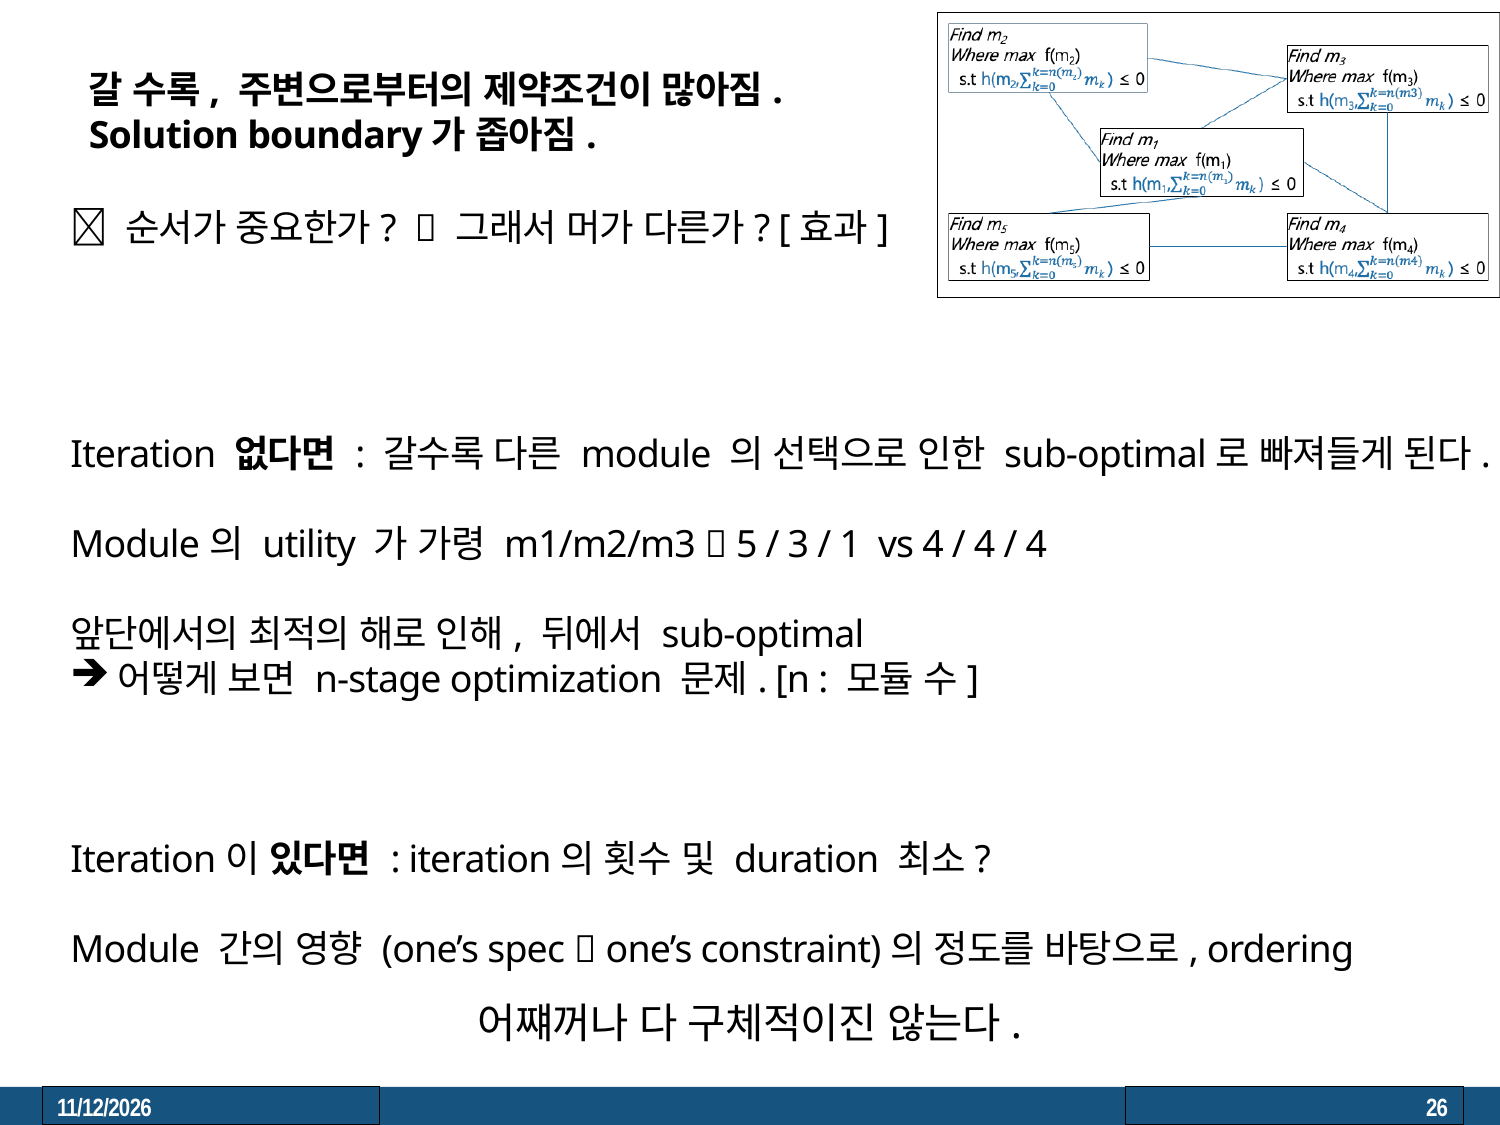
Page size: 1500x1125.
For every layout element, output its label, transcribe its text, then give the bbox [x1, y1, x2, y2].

text_box  순서가 중요한가?  그래서 머가 다른가? [효과] [70, 203, 937, 249]
slide_number 26 [1125, 1086, 1464, 1125]
picture [937, 12, 1500, 330]
text_box 어쨰꺼나 다 구체적이진 않는다. [477, 997, 1023, 1048]
text_box 갈 수록, 주변으로부터의 제약조건이 많아짐. Solution boundary가 좁아짐. [88, 66, 784, 157]
text_box Iteration 없다면 : 갈수록 다른 module 의 선택으로 인한 sub-optimal로 빠져들게 된다. Module의 utility 가 가령 m1/m2/m3  5 / 3 / 1 vs 4 / 4 / 4 앞단에서의 최적의 해로 인해, 뒤에서 sub-optimal 어떻게 보면 n-stage optimization 문제. [n : 모듈 수] Iteration이 있다면 : iteration의 횟수 및 duration 최소? Module 간의 영향 (one’s spec  one’s constraint)의 정도를 바탕으로, ordering [70, 429, 1500, 1015]
slide_number 2023. 3. 22. [42, 1086, 380, 1125]
